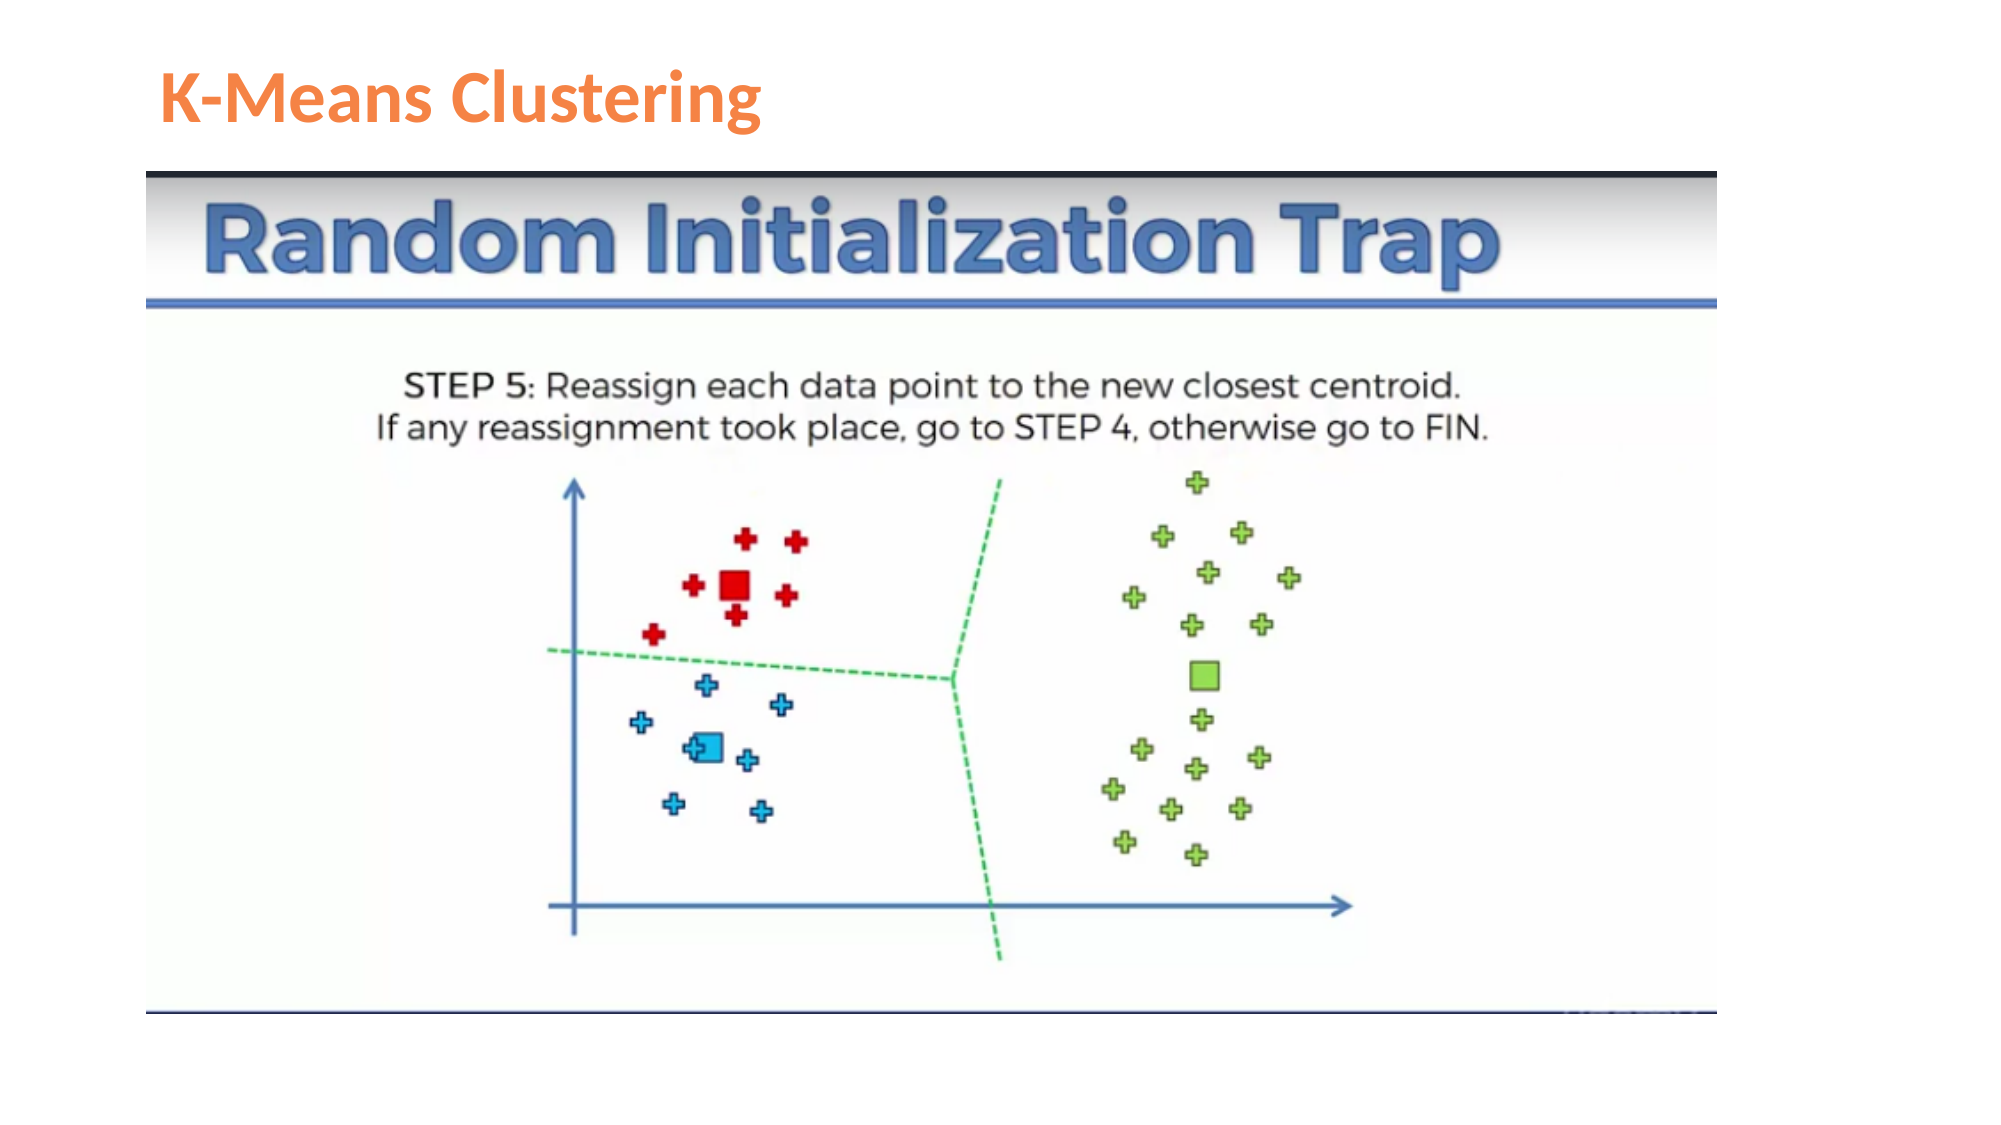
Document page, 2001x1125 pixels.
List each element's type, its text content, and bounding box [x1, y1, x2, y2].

text_box K-Means Clustering [146, 40, 1520, 146]
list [145, 171, 1717, 1015]
